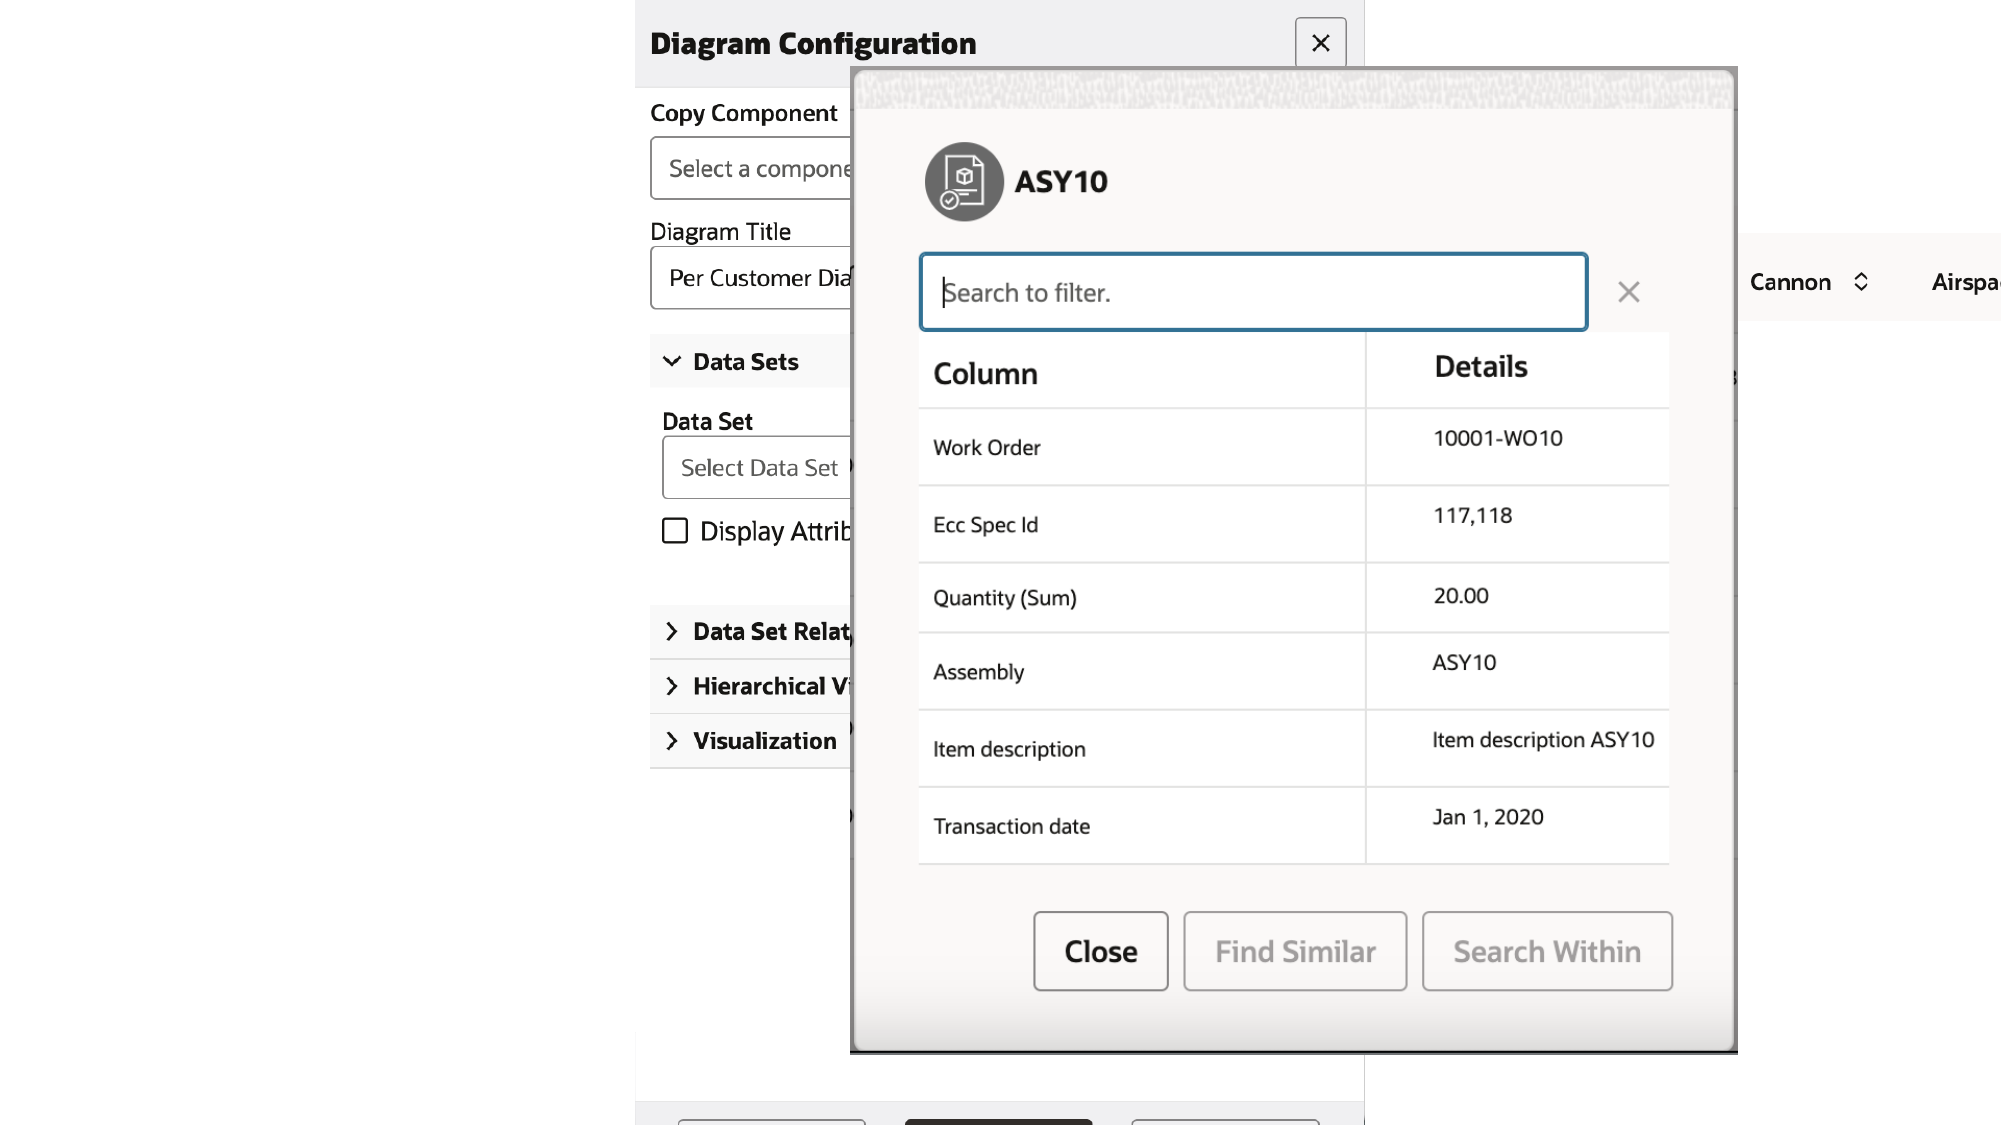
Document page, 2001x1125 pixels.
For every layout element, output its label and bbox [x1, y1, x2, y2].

picture [634, 0, 2001, 1125]
